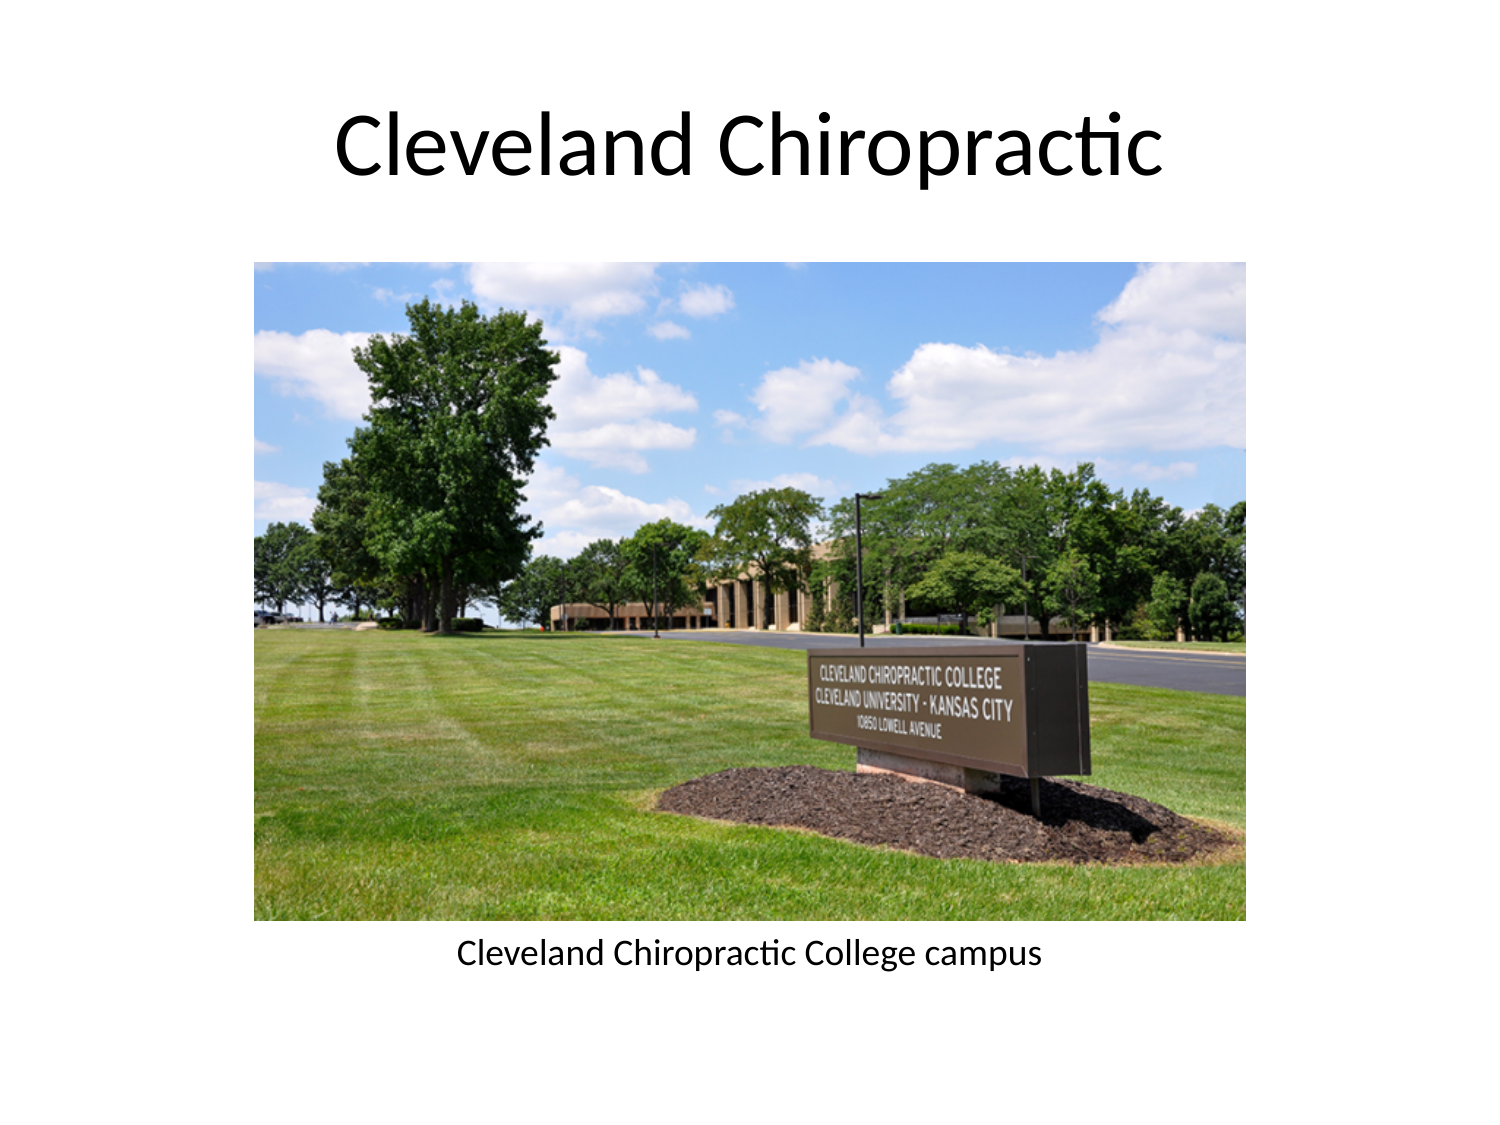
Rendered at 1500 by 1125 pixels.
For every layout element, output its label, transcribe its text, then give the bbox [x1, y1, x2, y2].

title Cleveland Chiropractic [75, 45, 1425, 233]
text_box Cleveland Chiropractic College campus [74, 920, 1425, 1005]
picture [253, 262, 1246, 921]
